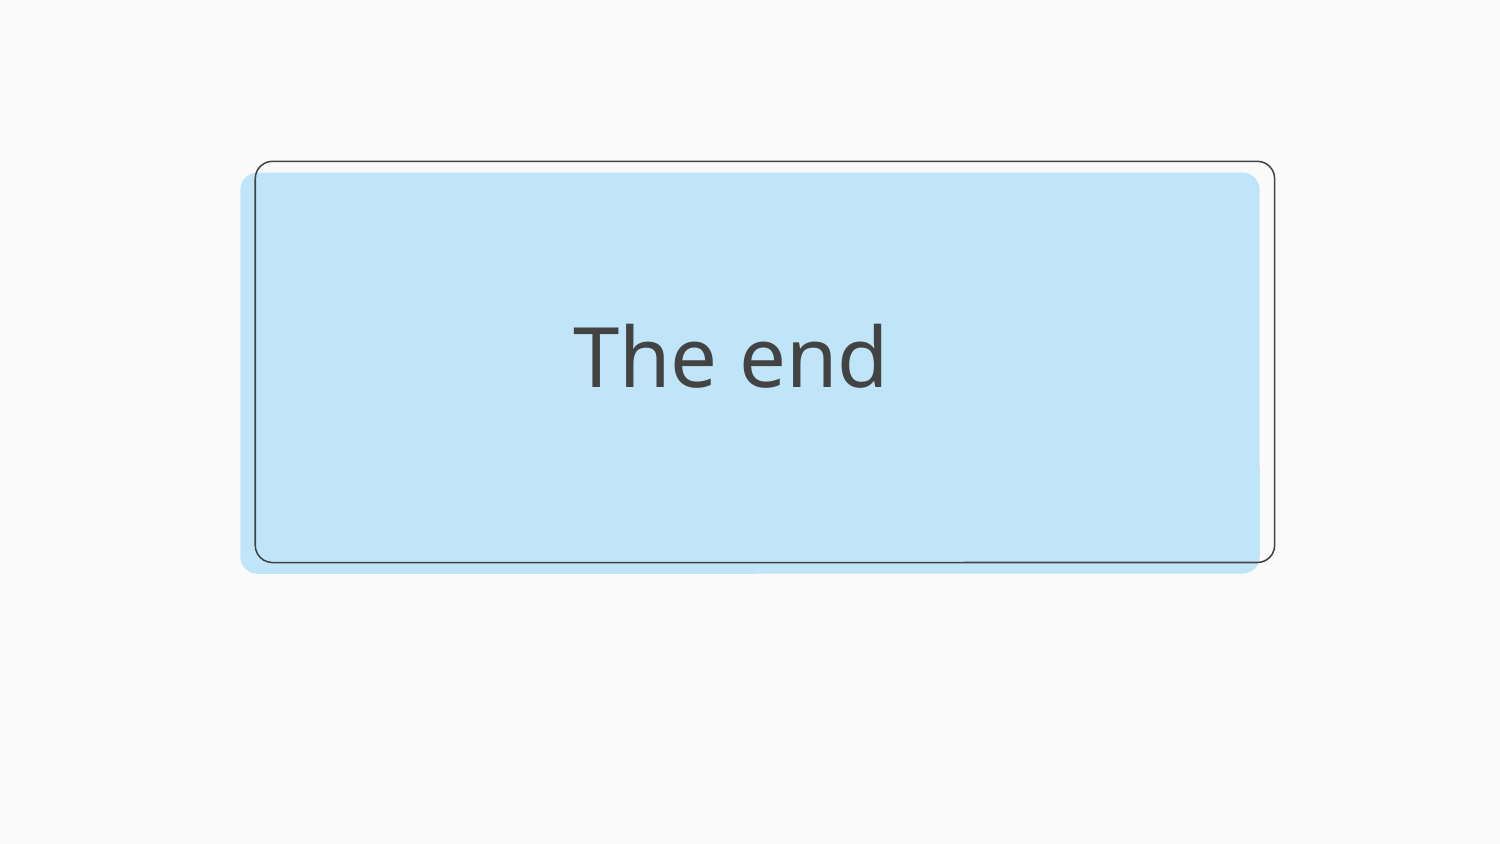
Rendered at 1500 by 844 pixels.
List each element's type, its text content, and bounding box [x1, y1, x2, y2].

title The end [348, 355, 1115, 419]
